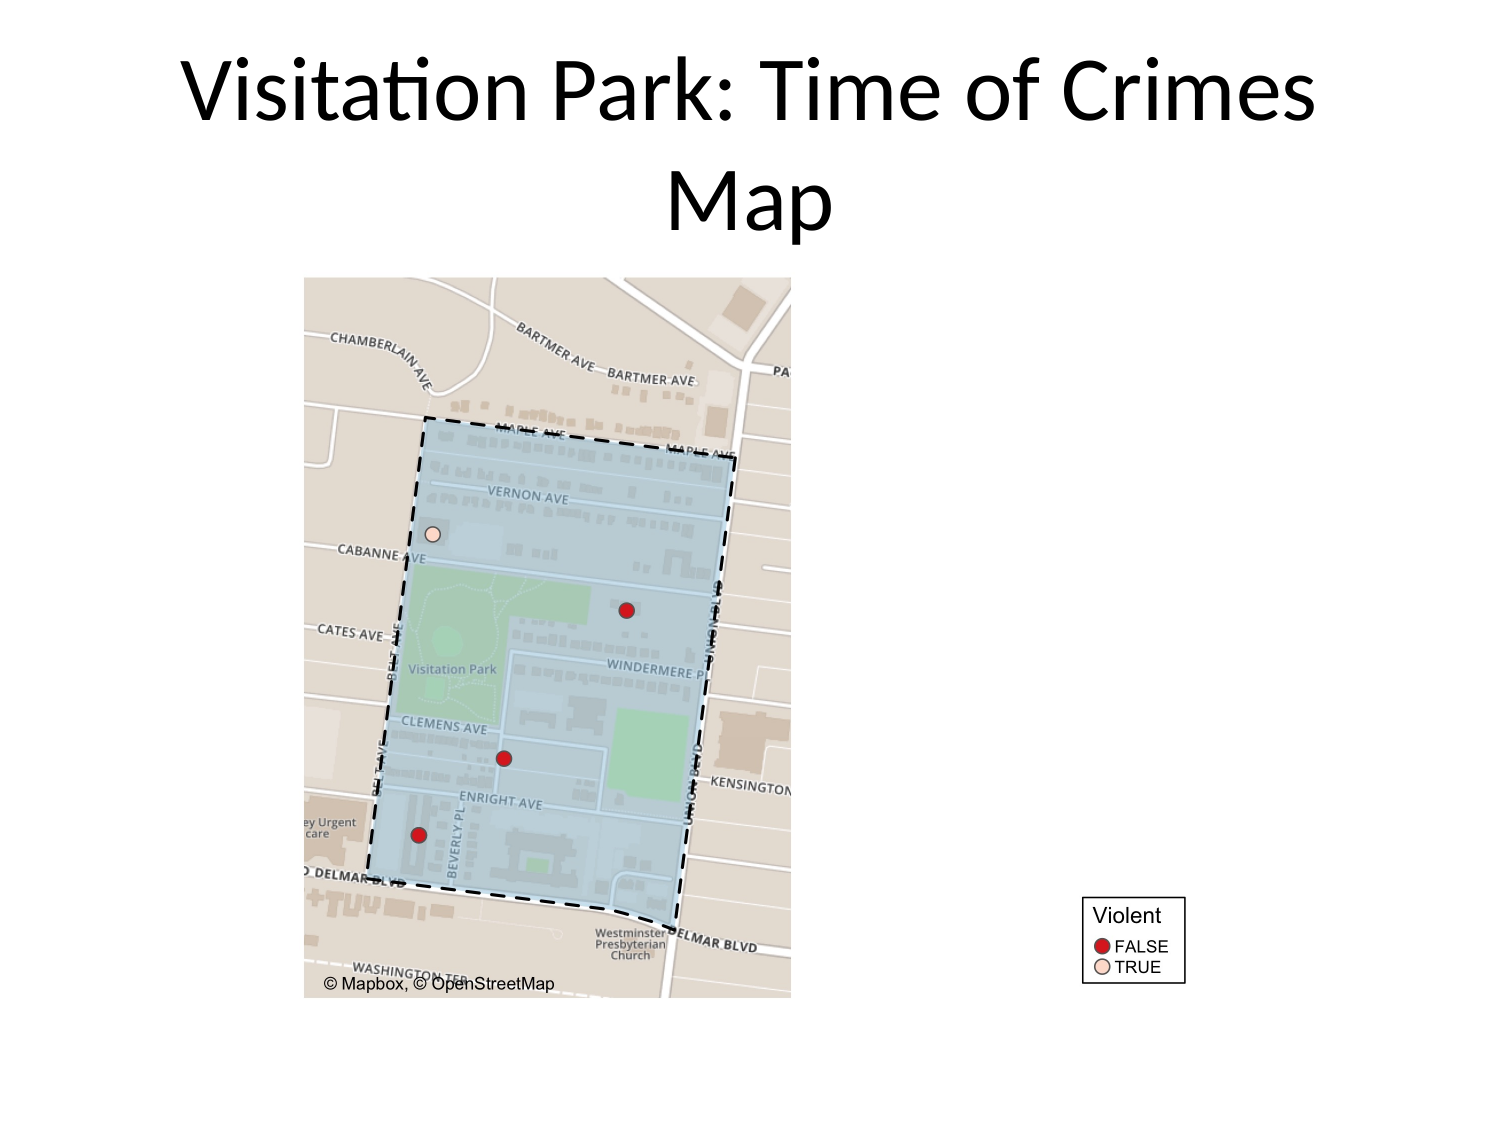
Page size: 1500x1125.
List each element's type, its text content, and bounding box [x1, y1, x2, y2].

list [74, 262, 1426, 1013]
title Visitation Park: Time of Crimes Map [75, 45, 1425, 233]
